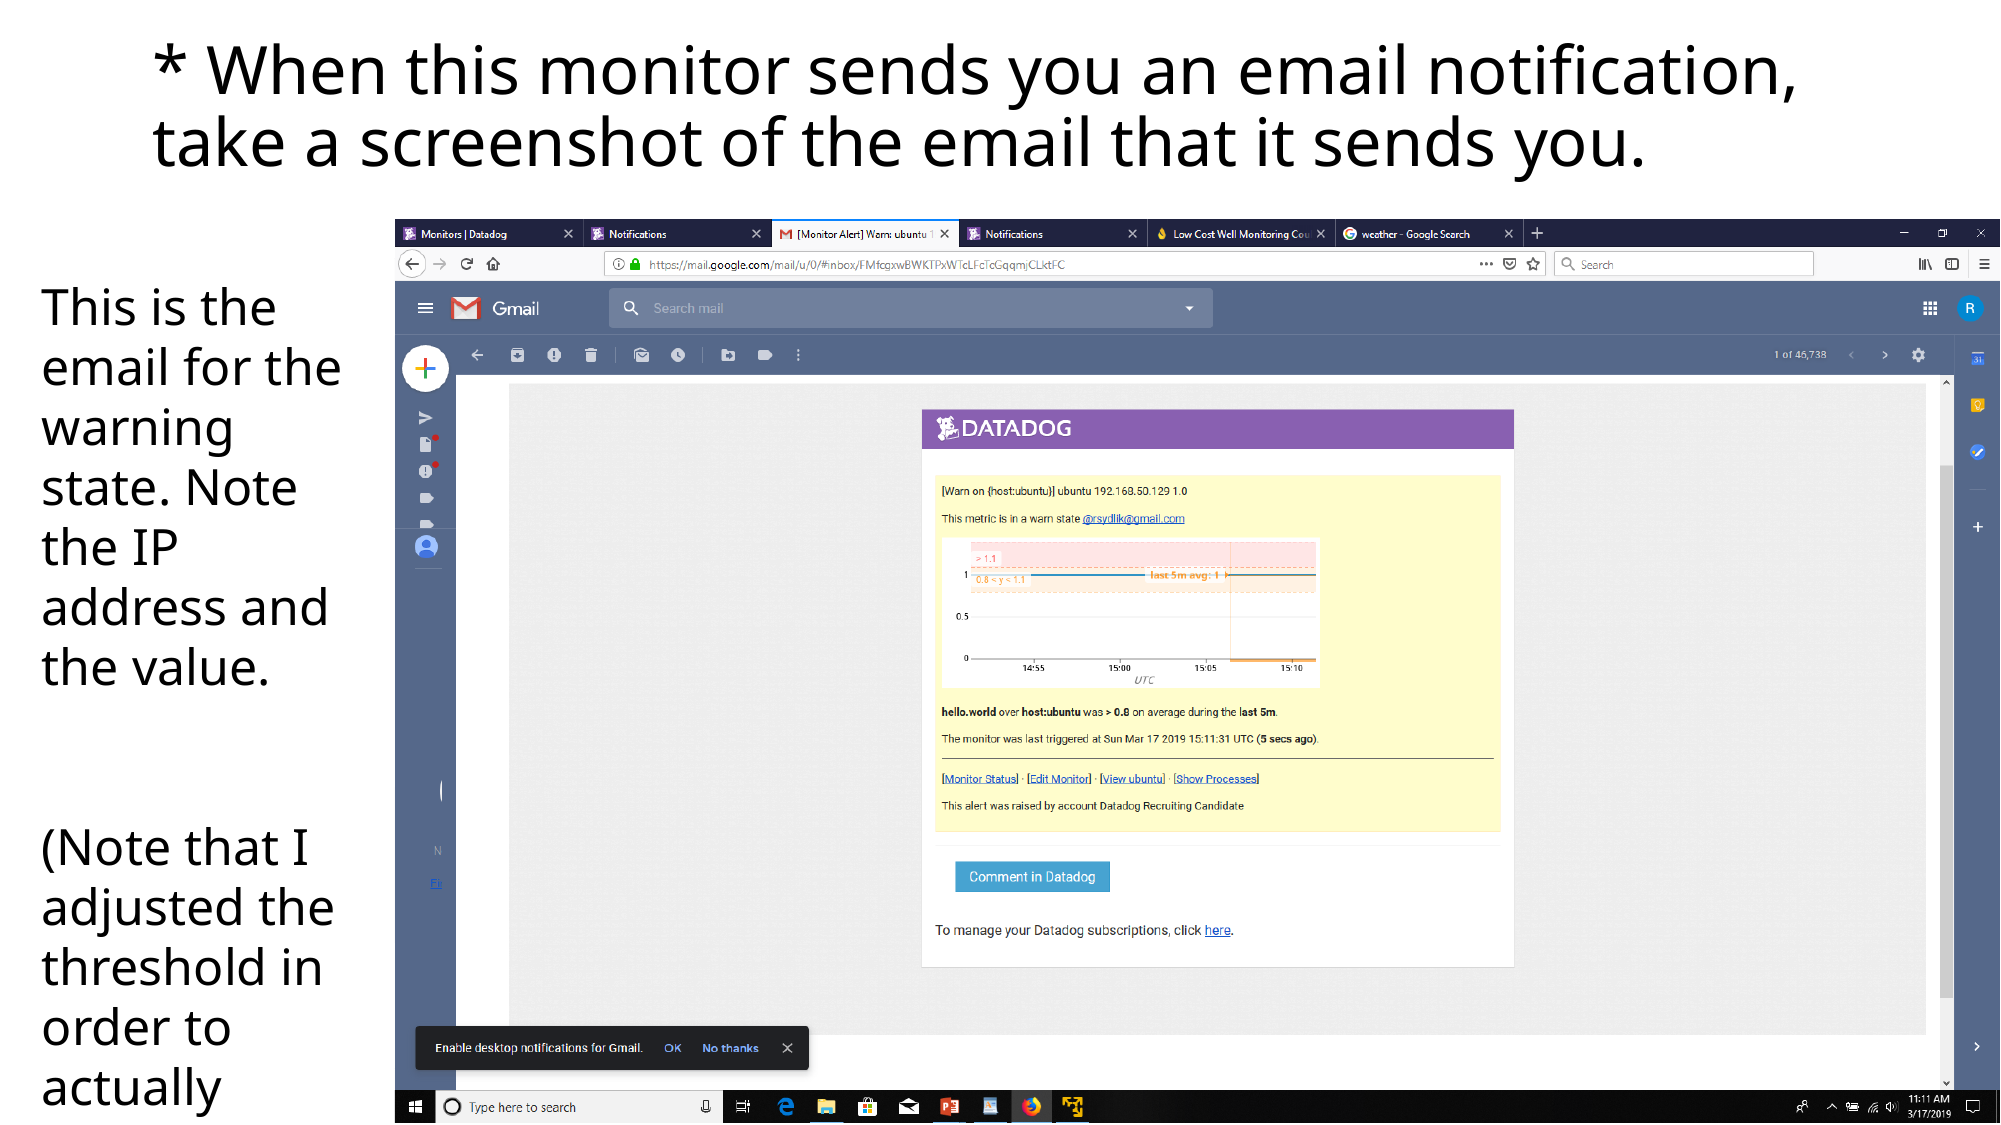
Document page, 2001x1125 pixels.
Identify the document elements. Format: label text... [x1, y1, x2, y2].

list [394, 215, 2000, 1123]
title * When this monitor sends you an email notification, take a screenshot of the email that it sends you. [137, 0, 1863, 218]
text_box This is the email for the warning state. Note the IP address and the value. (Note that I adjusted the threshold in order to actually trigger it). [27, 267, 382, 1125]
